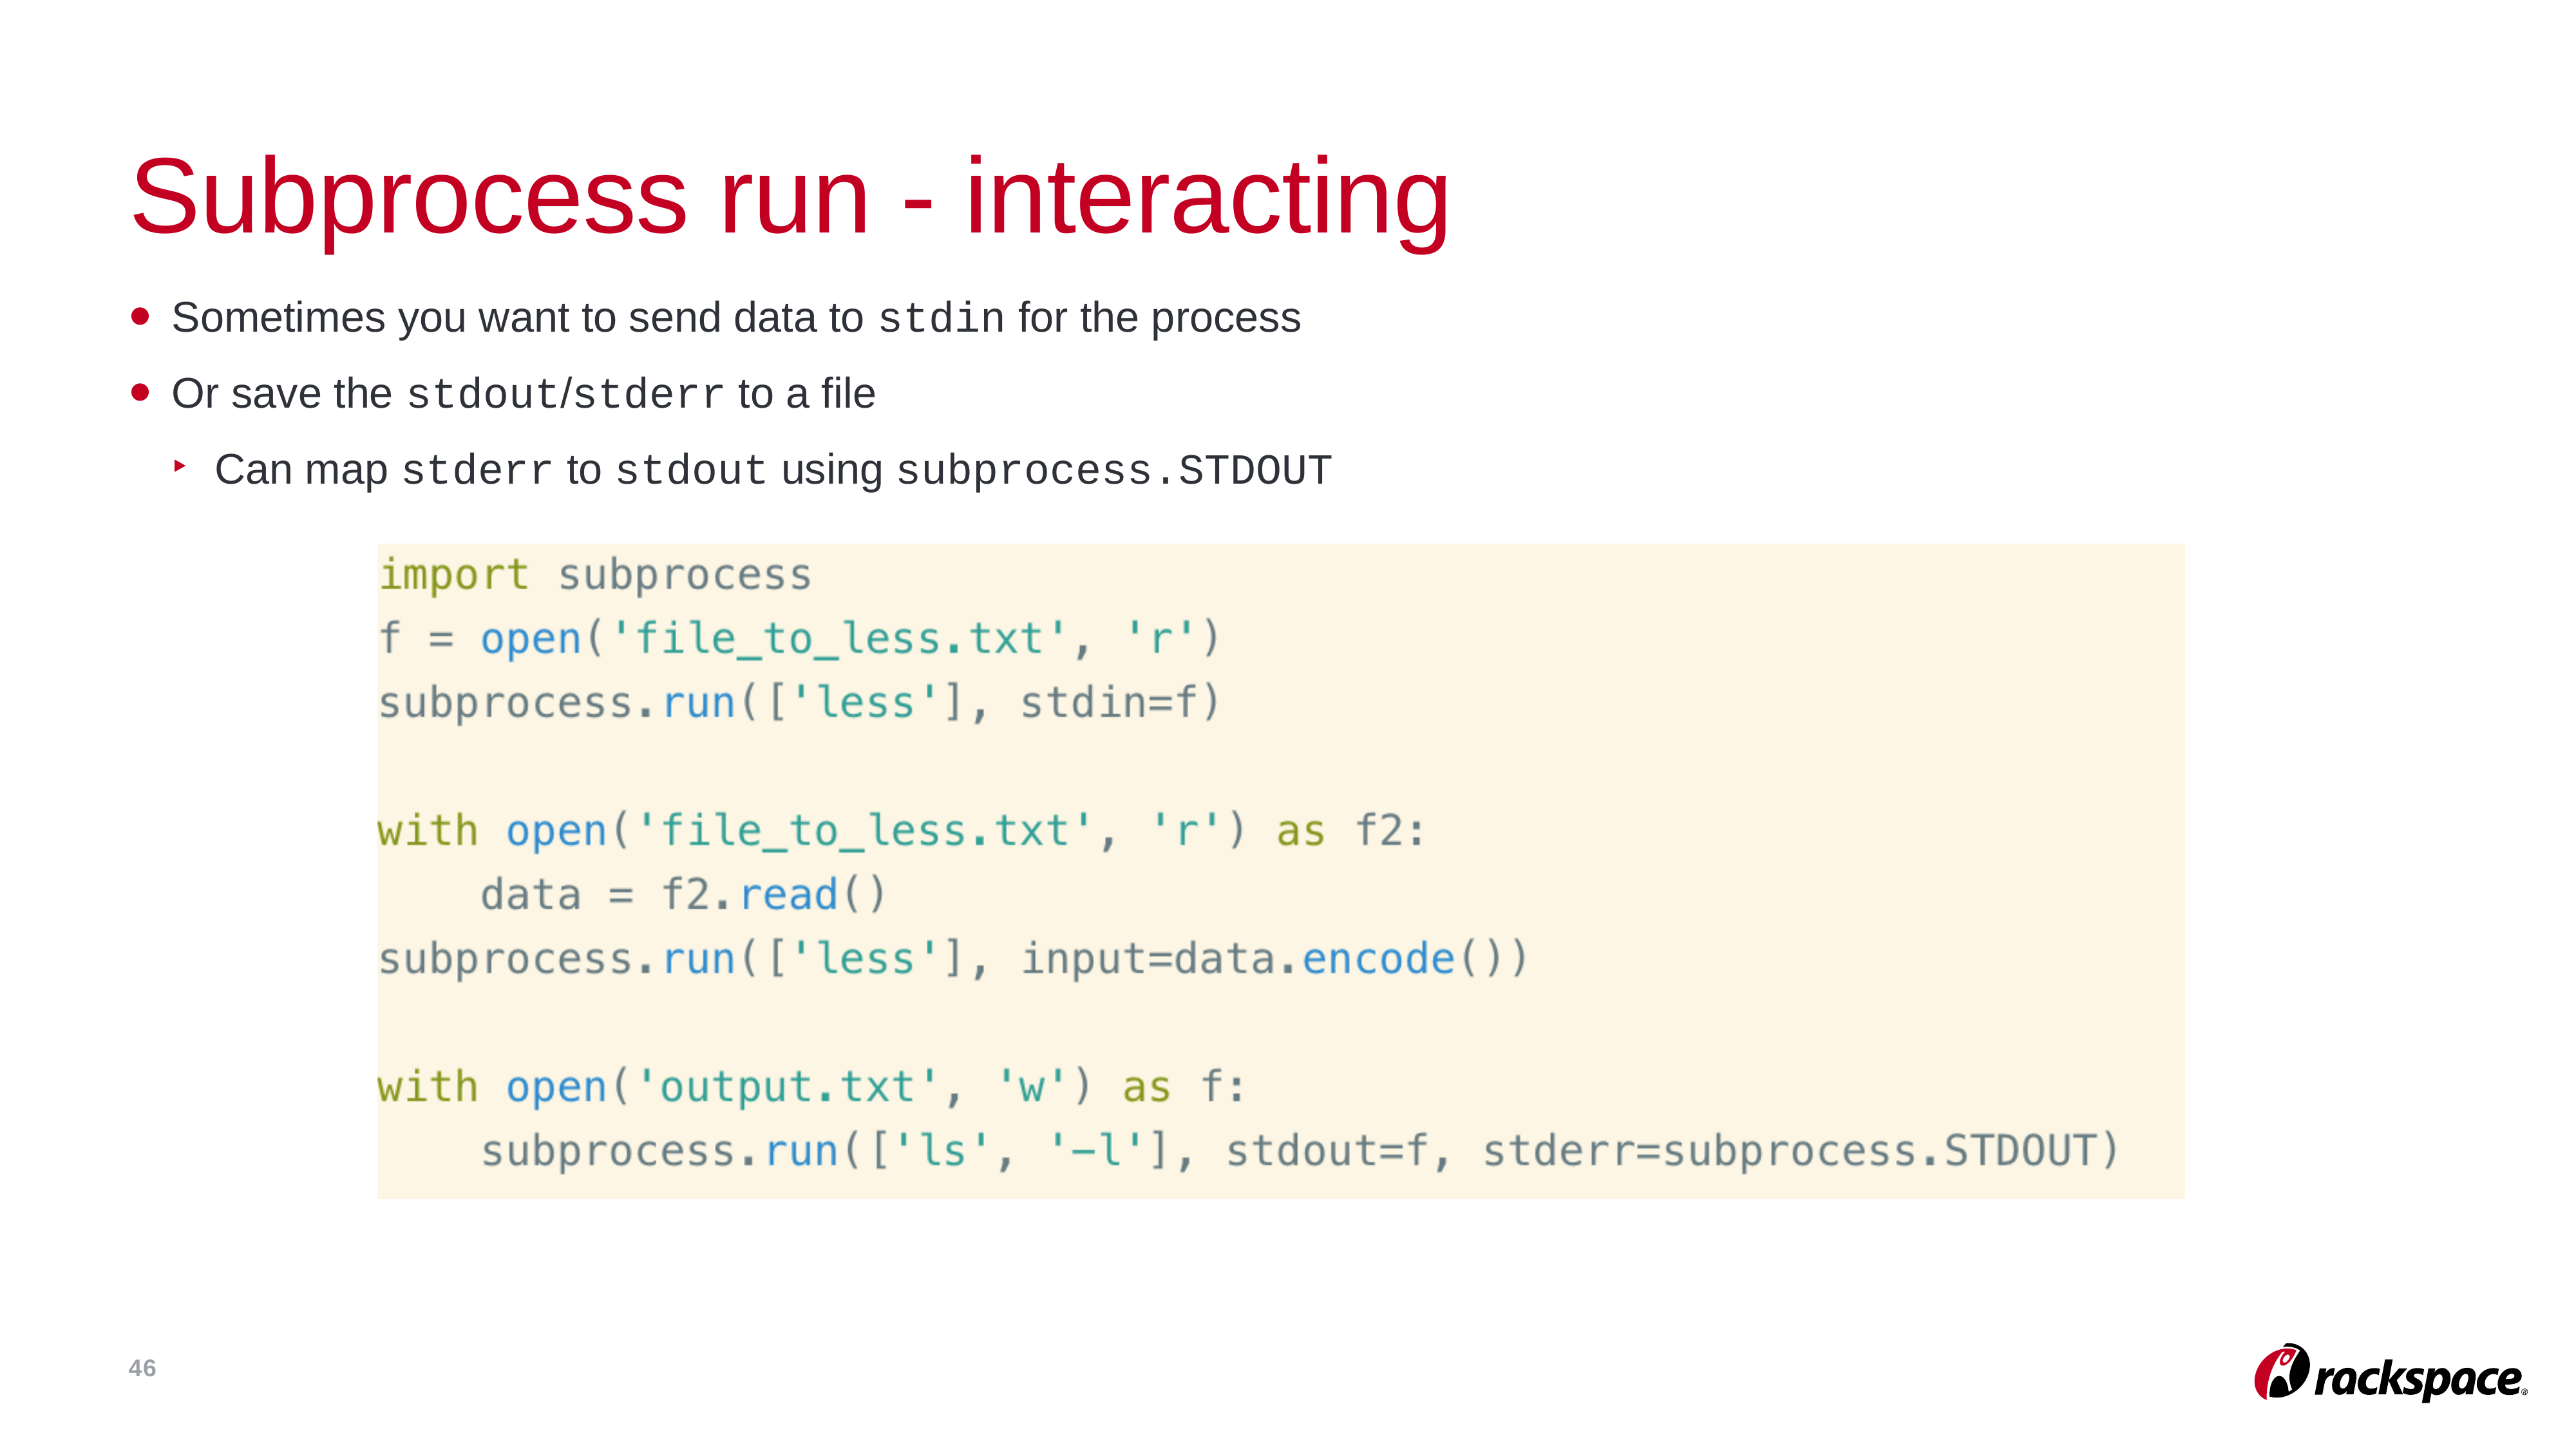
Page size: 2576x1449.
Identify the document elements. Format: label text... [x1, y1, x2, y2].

slide_number 46 [128, 1351, 163, 1382]
list Sometimes you want to send data to stdin for the process Or save the stdout/stderr to a file Can map stderr to stdout using subprocess.STDOUT [128, 294, 2448, 1280]
title Subprocess run - interacting [128, 15, 2448, 257]
picture [377, 543, 2185, 1199]
